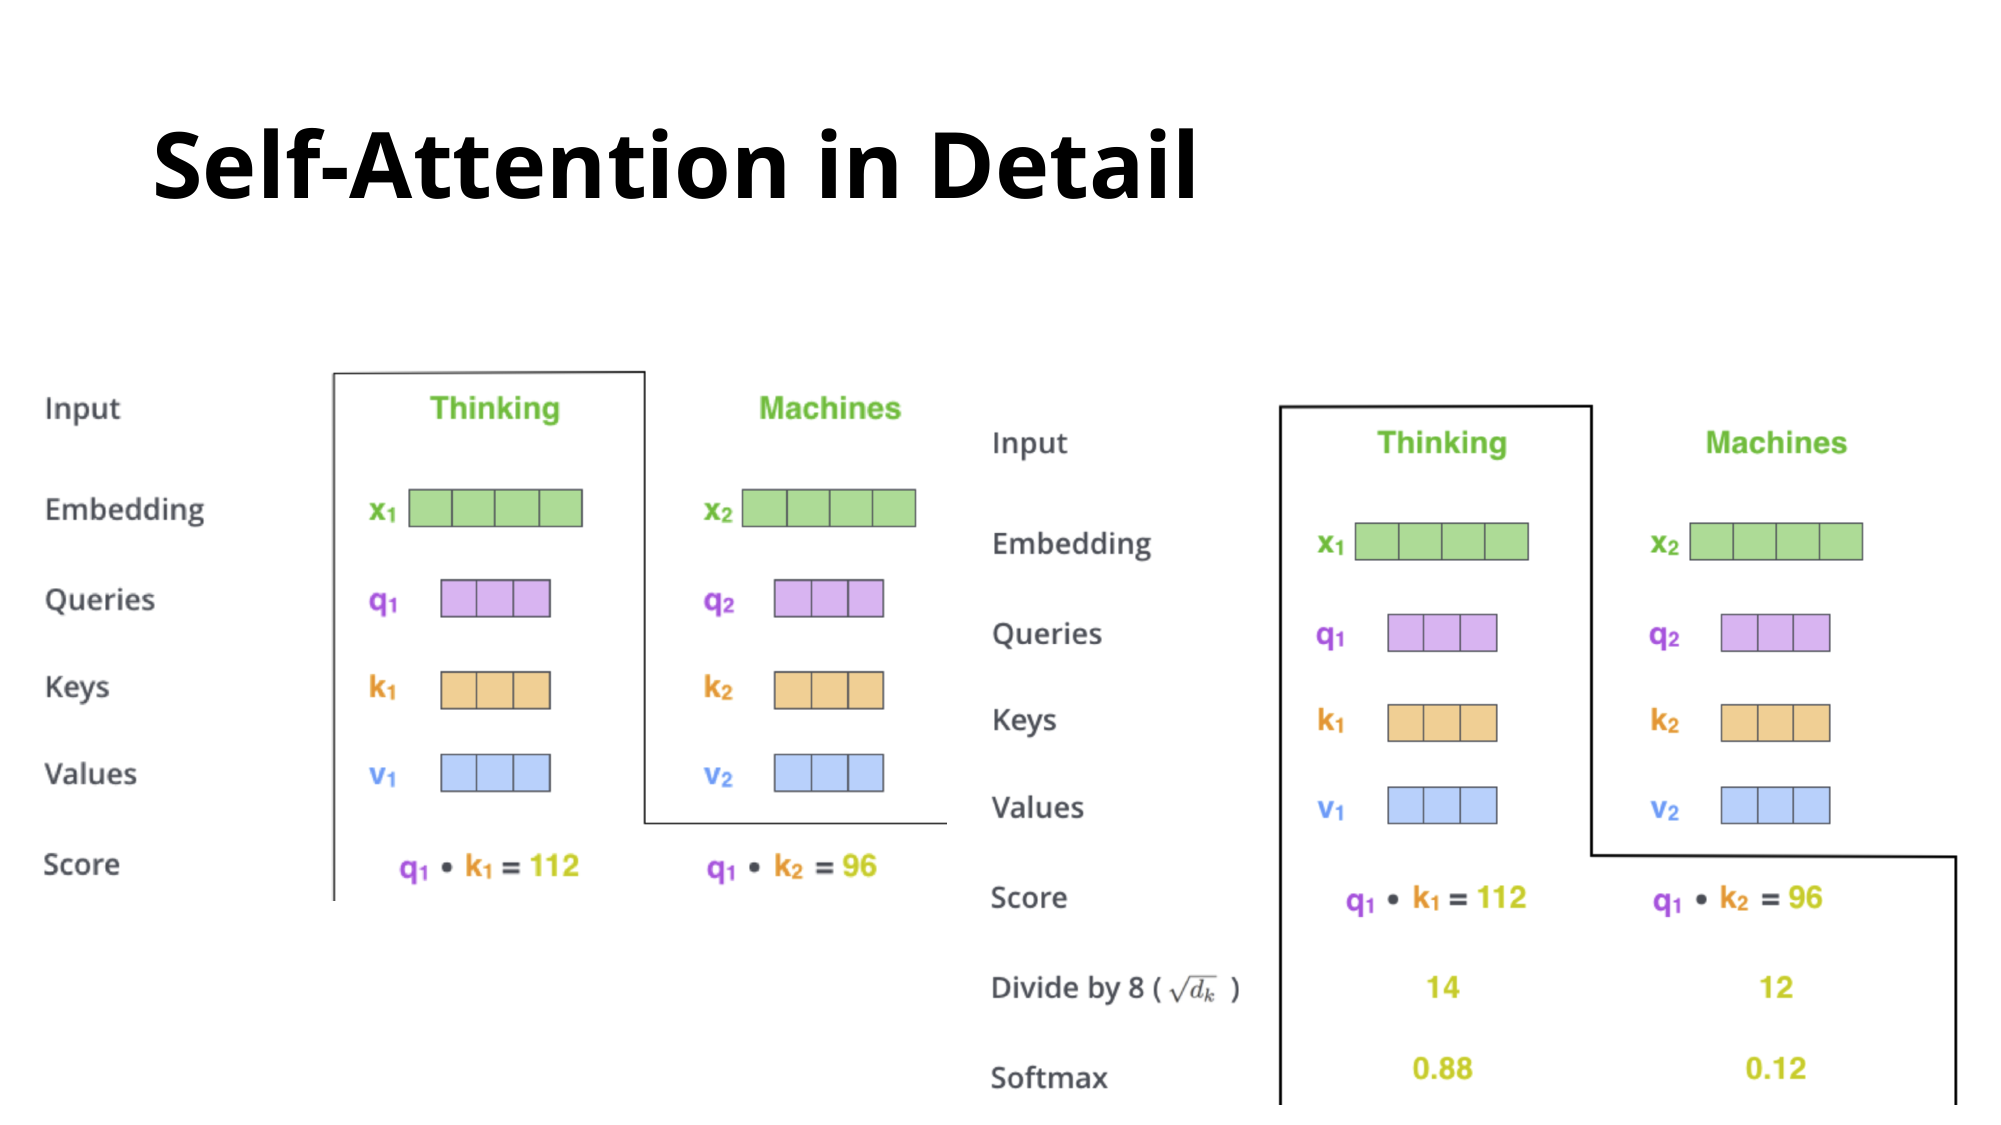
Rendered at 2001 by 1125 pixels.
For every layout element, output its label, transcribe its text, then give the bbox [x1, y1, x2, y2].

picture [946, 403, 2000, 1125]
title Self-Attention in Detail [137, 59, 1863, 278]
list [14, 350, 1032, 937]
